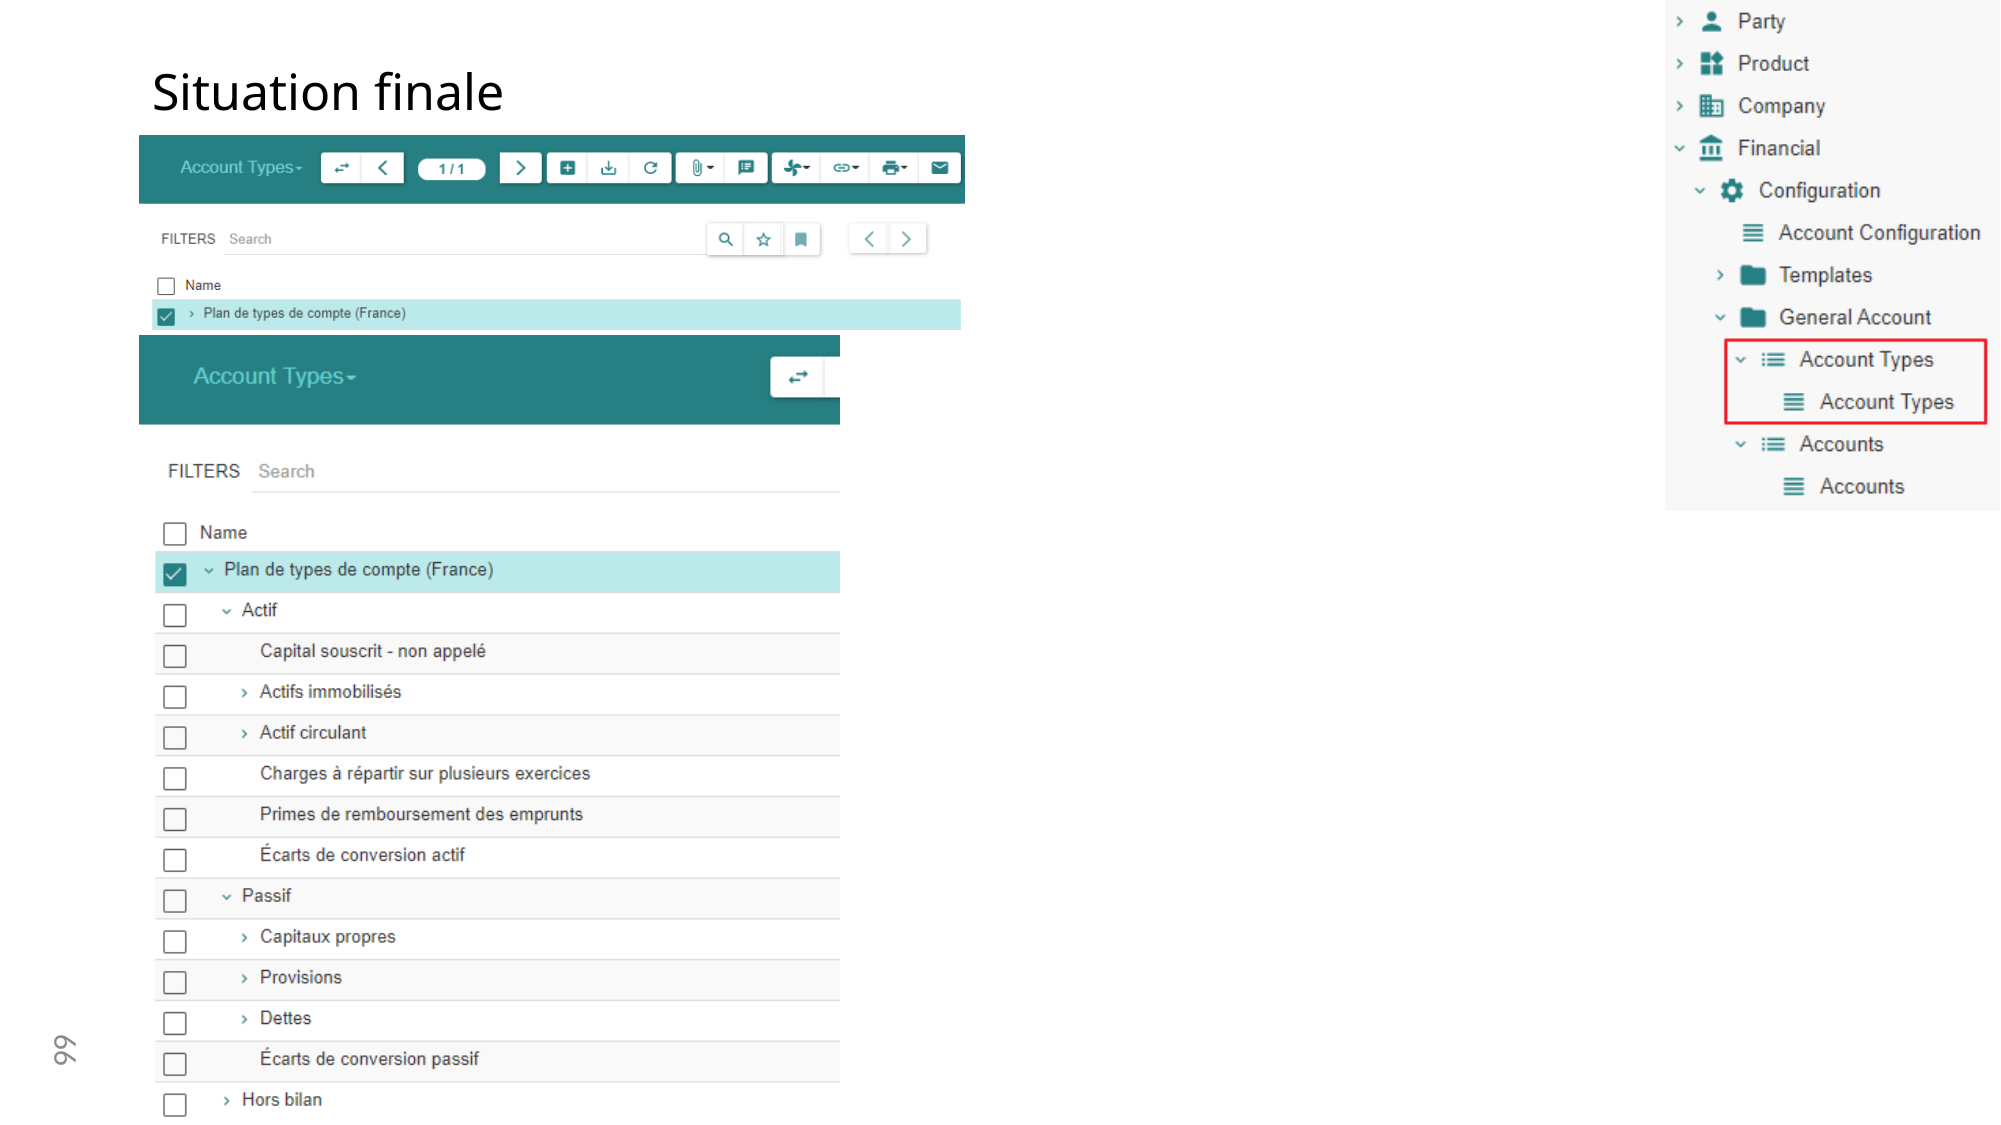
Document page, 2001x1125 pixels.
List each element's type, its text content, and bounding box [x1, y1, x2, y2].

picture [139, 335, 840, 1125]
slide_number 99 [32, 995, 93, 1108]
title Situation finale [137, 59, 1665, 136]
picture [139, 135, 965, 331]
picture [1665, 0, 2000, 511]
